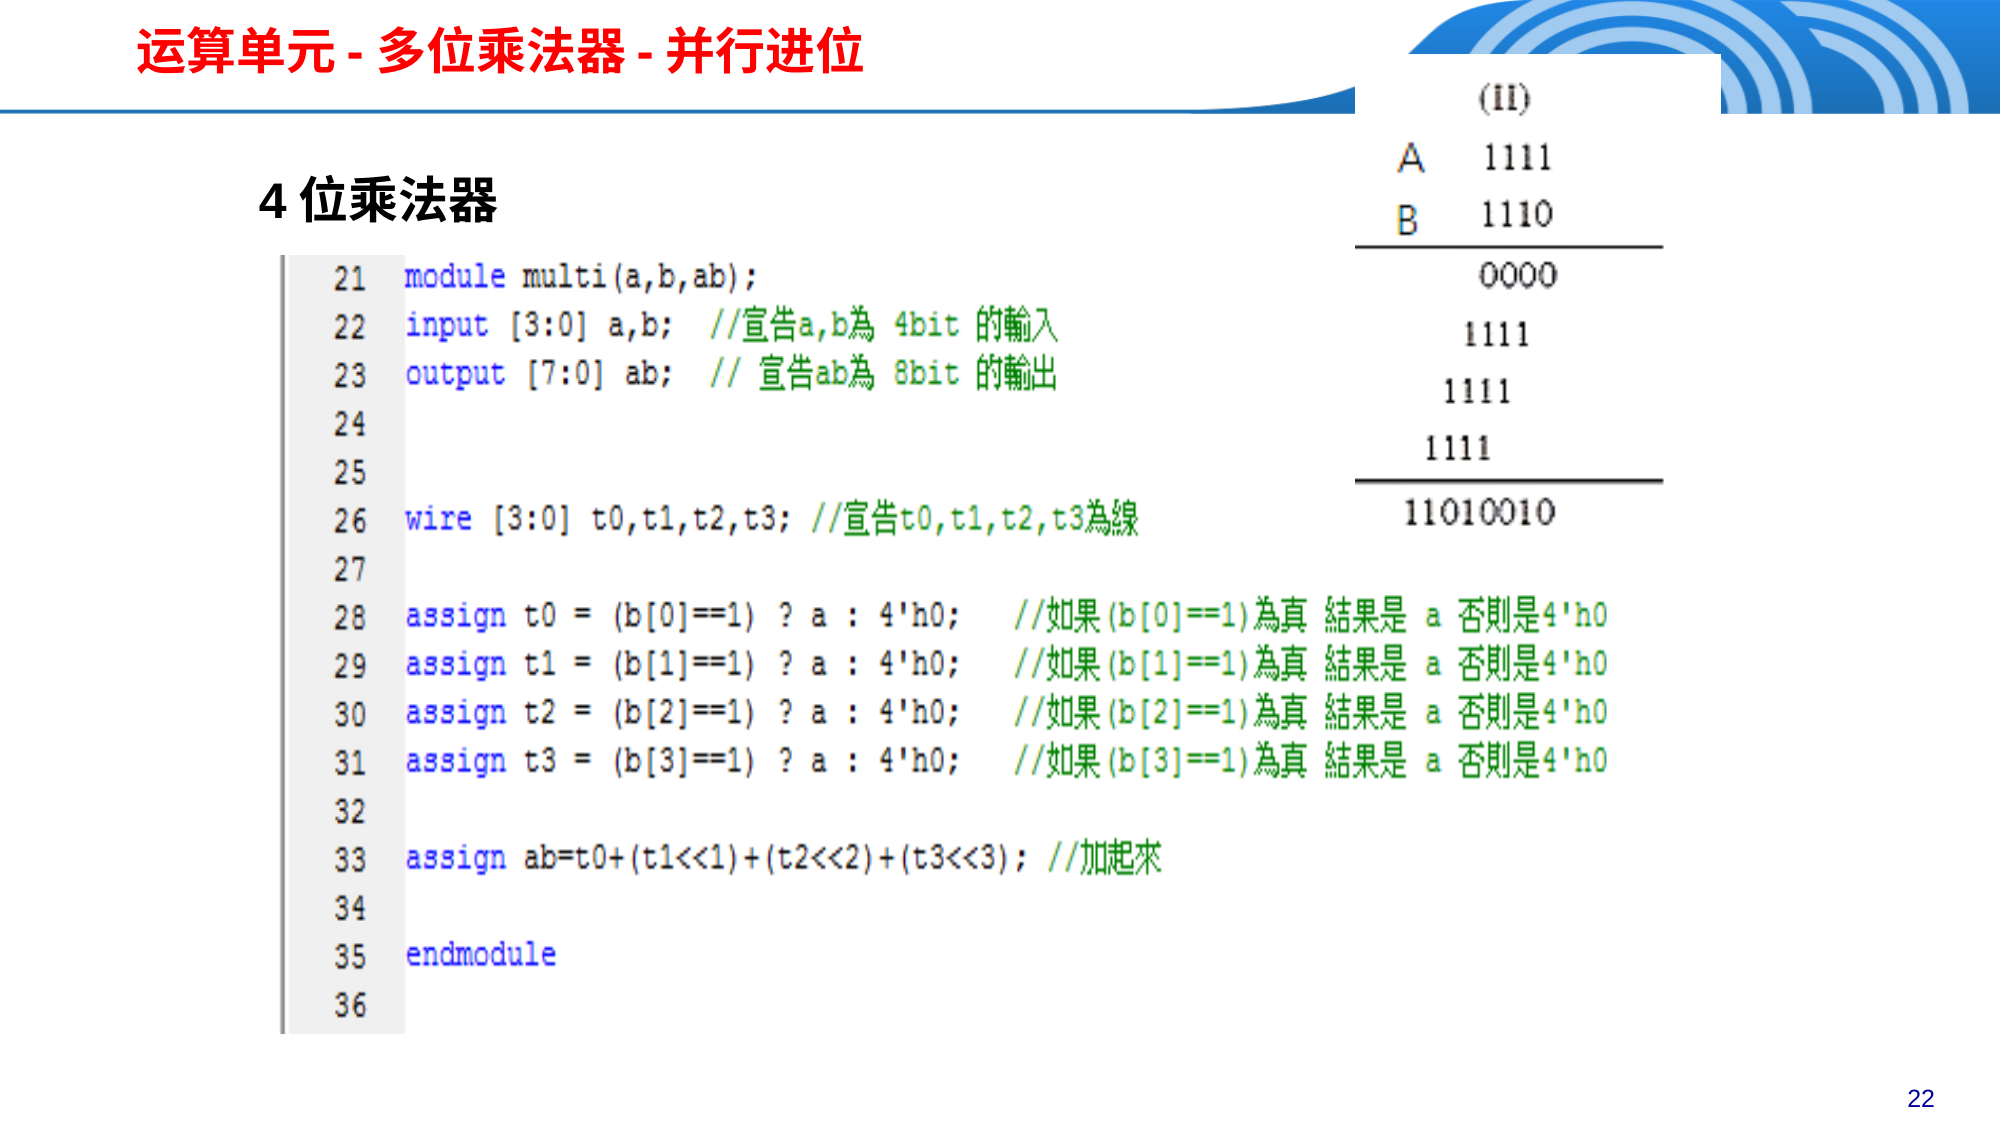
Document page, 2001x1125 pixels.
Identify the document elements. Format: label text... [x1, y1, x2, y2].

picture [0, 0, 2001, 1034]
text_box 4位乘法器 [244, 160, 764, 236]
title 运算单元-多位乘法器-并行进位 [101, 23, 966, 86]
